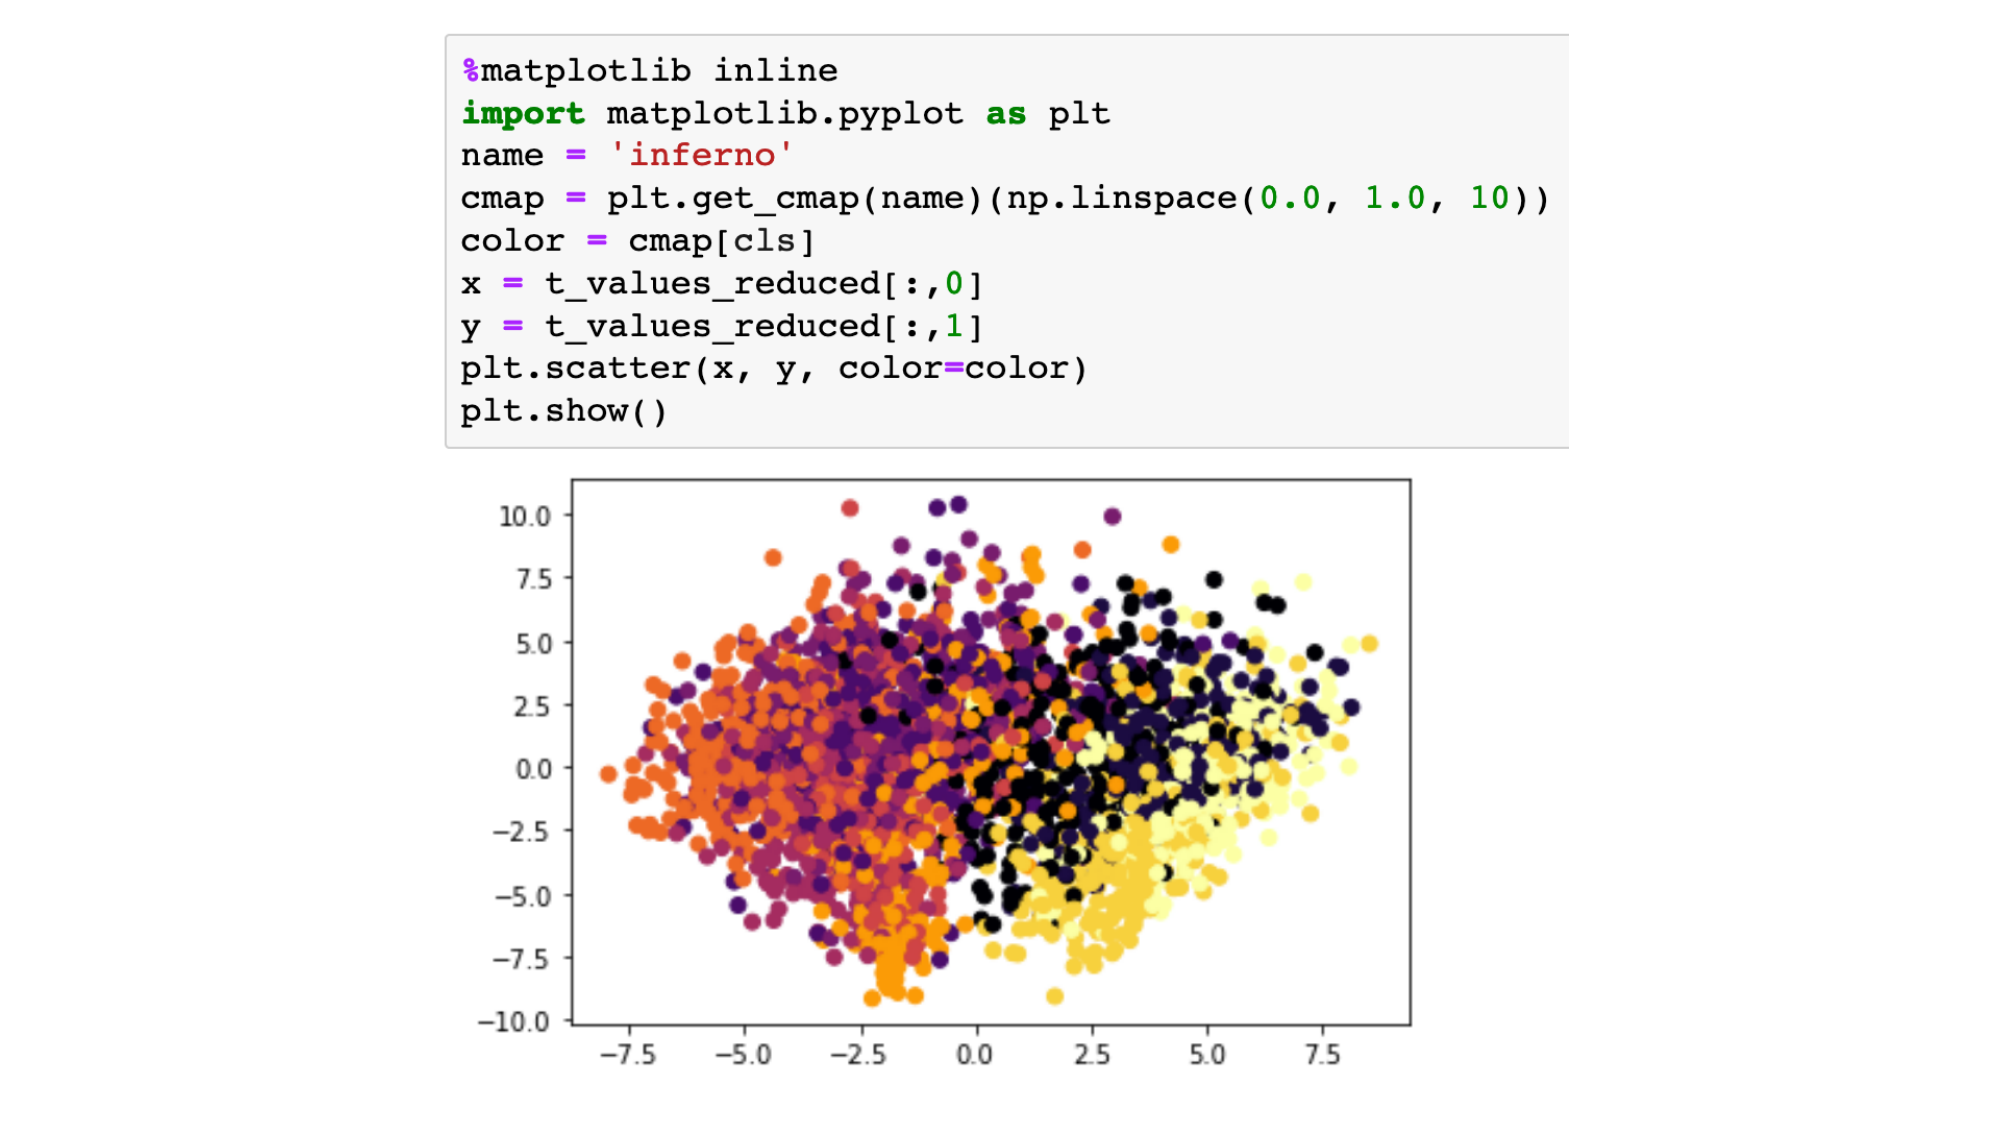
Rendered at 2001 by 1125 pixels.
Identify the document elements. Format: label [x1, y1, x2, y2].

picture [429, 14, 1569, 1109]
